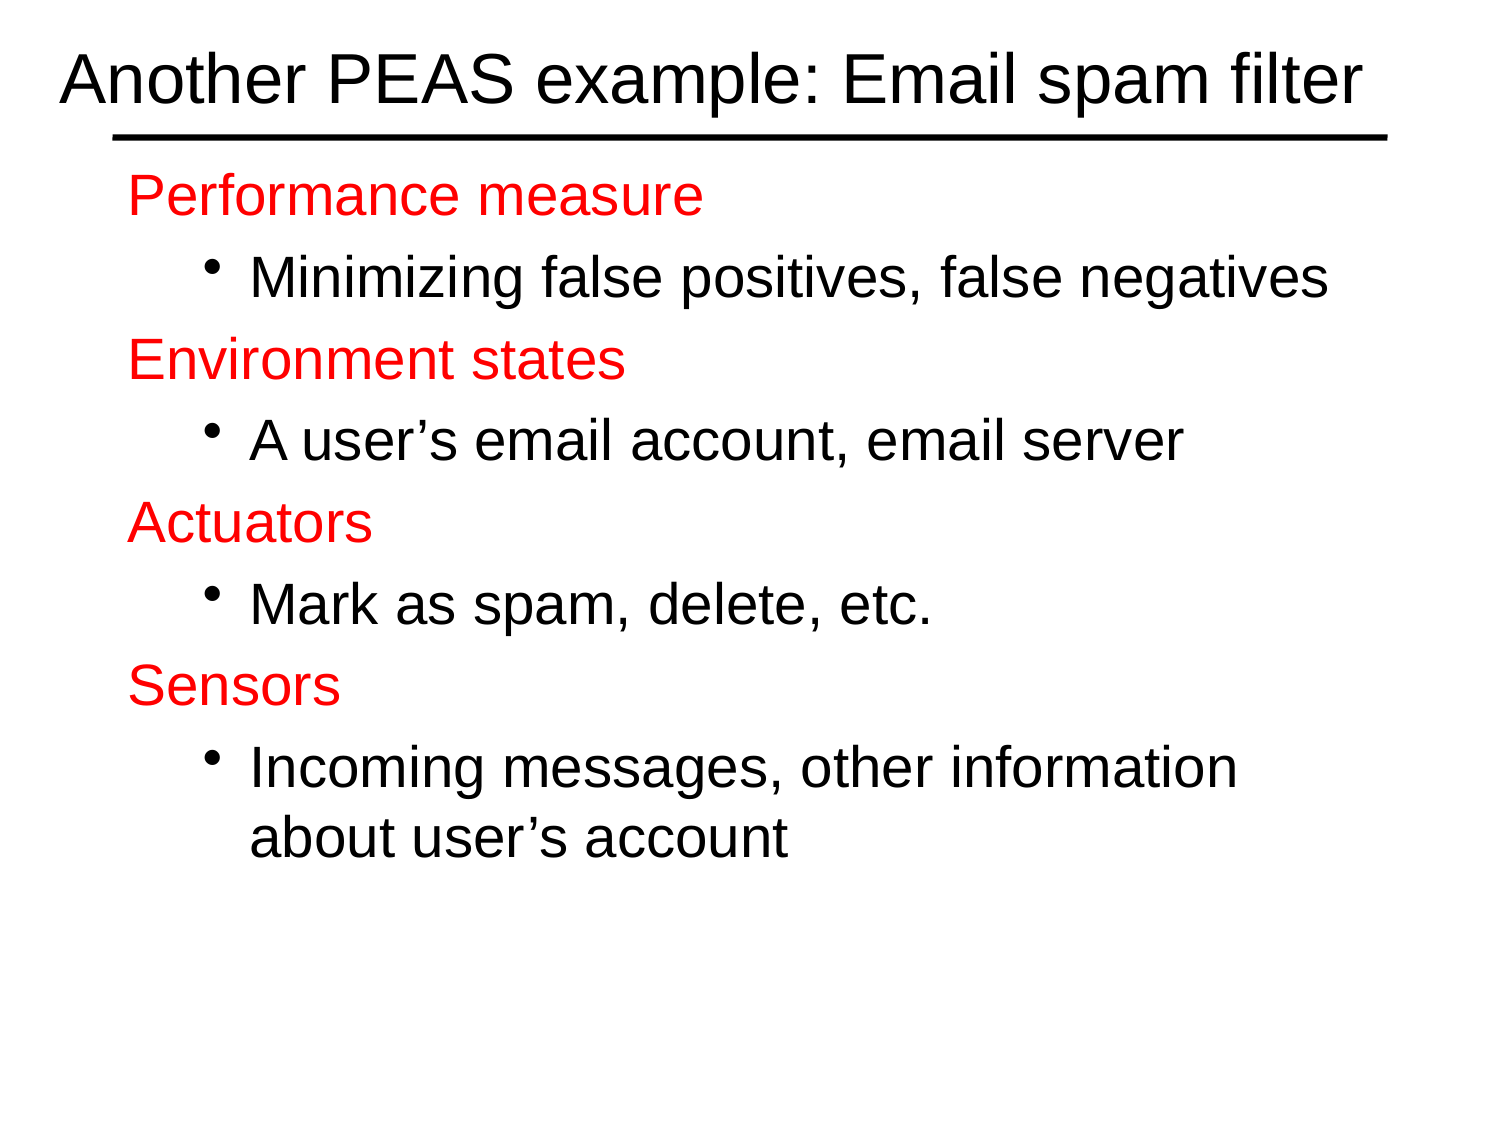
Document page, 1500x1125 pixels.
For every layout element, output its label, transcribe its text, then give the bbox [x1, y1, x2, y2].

list Performance measure Minimizing false positives, false negatives Environment states A user’s email account, email server Actuators Mark as spam, delete, etc. Sensors Incoming messages, other information about user’s account [112, 149, 1388, 1013]
title Another PEAS example: Email spam filter [24, 0, 1500, 151]
